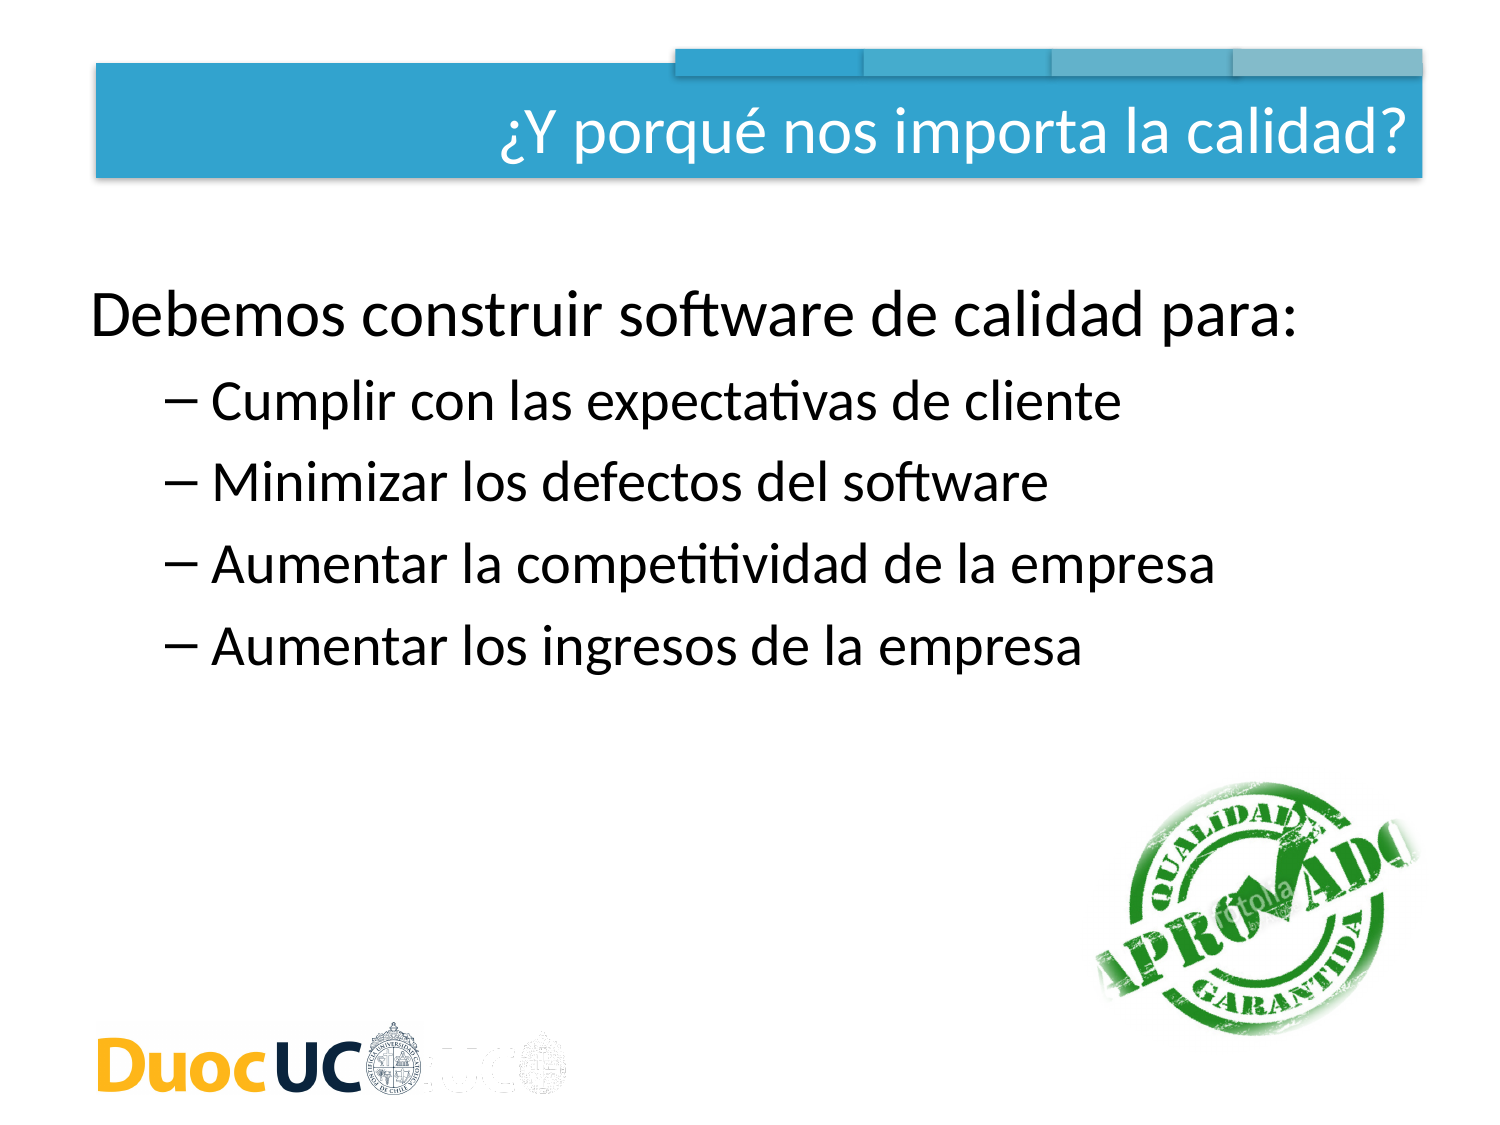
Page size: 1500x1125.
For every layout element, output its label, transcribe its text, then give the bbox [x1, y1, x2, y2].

picture [96, 1021, 566, 1095]
list Debemos construir software de calidad para: Cumplir con las expectativas de cliente Minimizar los defectos del software Aumentar la competitividad de la empresa Aumentar los ingresos de la empresa [75, 268, 1425, 1005]
text_box ¿Y porqué nos importa la calidad? [74, 79, 1425, 268]
picture [1070, 771, 1439, 1048]
